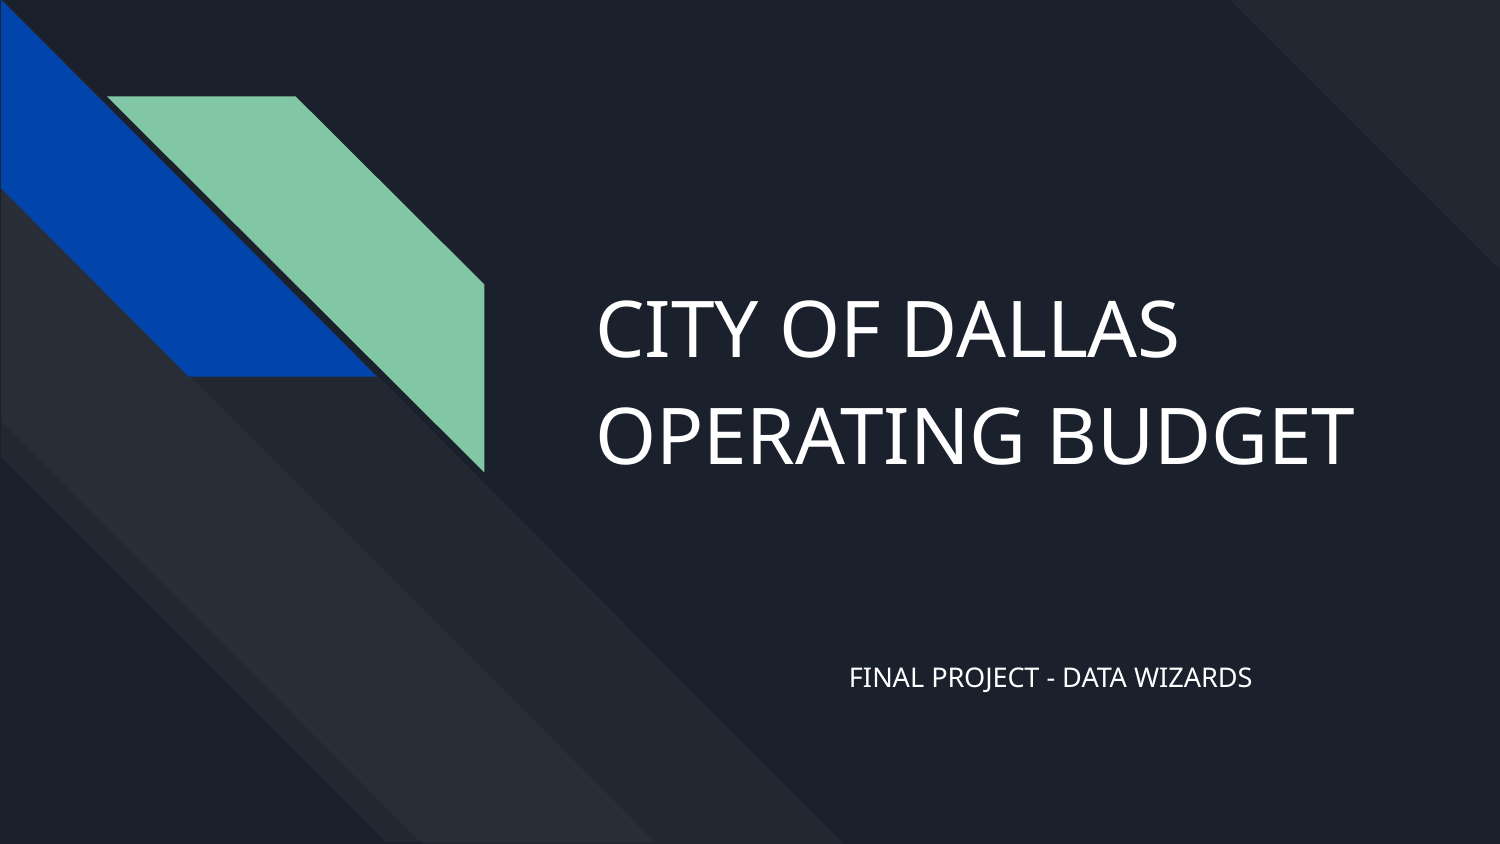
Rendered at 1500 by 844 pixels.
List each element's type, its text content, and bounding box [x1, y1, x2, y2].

title CITY OF DALLAS OPERATING BUDGET [580, 258, 1404, 593]
subtitle FINAL PROJECT - DATA WIZARDS [833, 643, 1404, 727]
